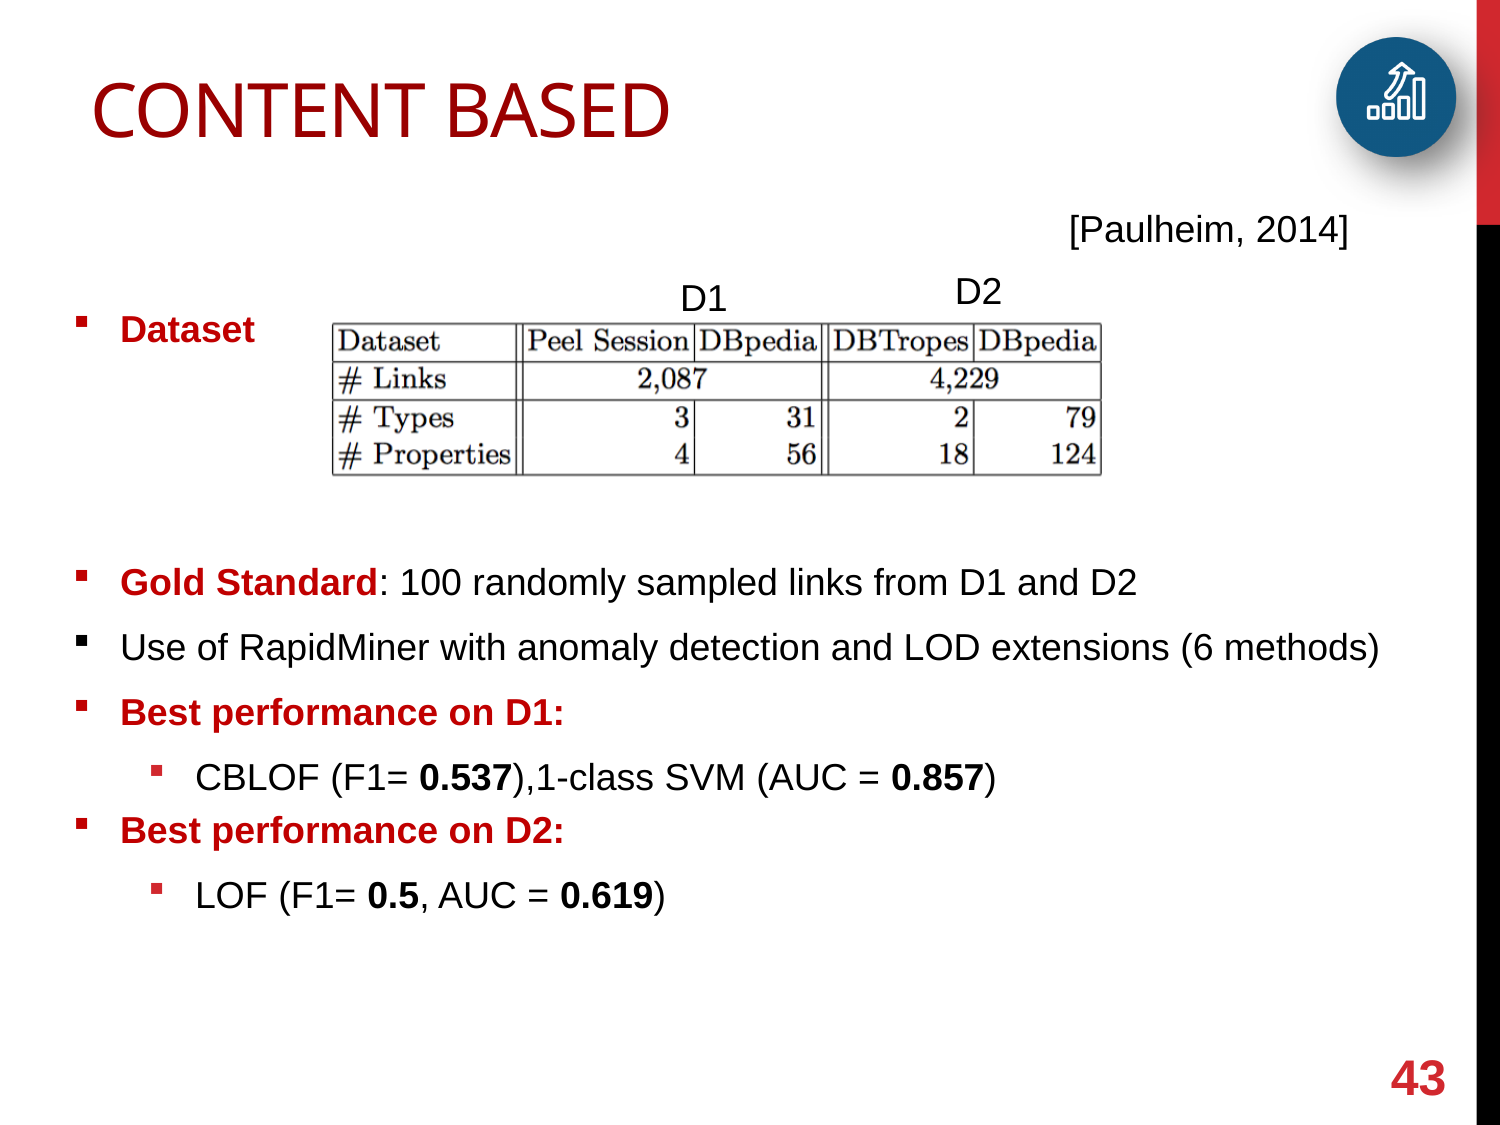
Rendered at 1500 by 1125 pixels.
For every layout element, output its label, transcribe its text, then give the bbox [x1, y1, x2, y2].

slide_number 43 [1375, 1045, 1500, 1106]
picture [280, 296, 1157, 488]
text_box D2 [940, 259, 1018, 291]
title Content based [75, 25, 1288, 250]
text_box [Paulheim, 2014] [1053, 197, 1422, 258]
list Dataset Gold Standard: 100 randomly sampled links from D1 and D2 Use of RapidMiner with anomaly detection and LOD extensions (6 methods) Best performance on D1: CBLOF (F1= 0.537),1-class SVM (AUC = 0.857) Best performance on D2: LOF (F1= 0.5, AUC = 0.619) [58, 297, 1438, 1106]
picture [1316, 36, 1477, 157]
text_box D1 [665, 266, 743, 291]
